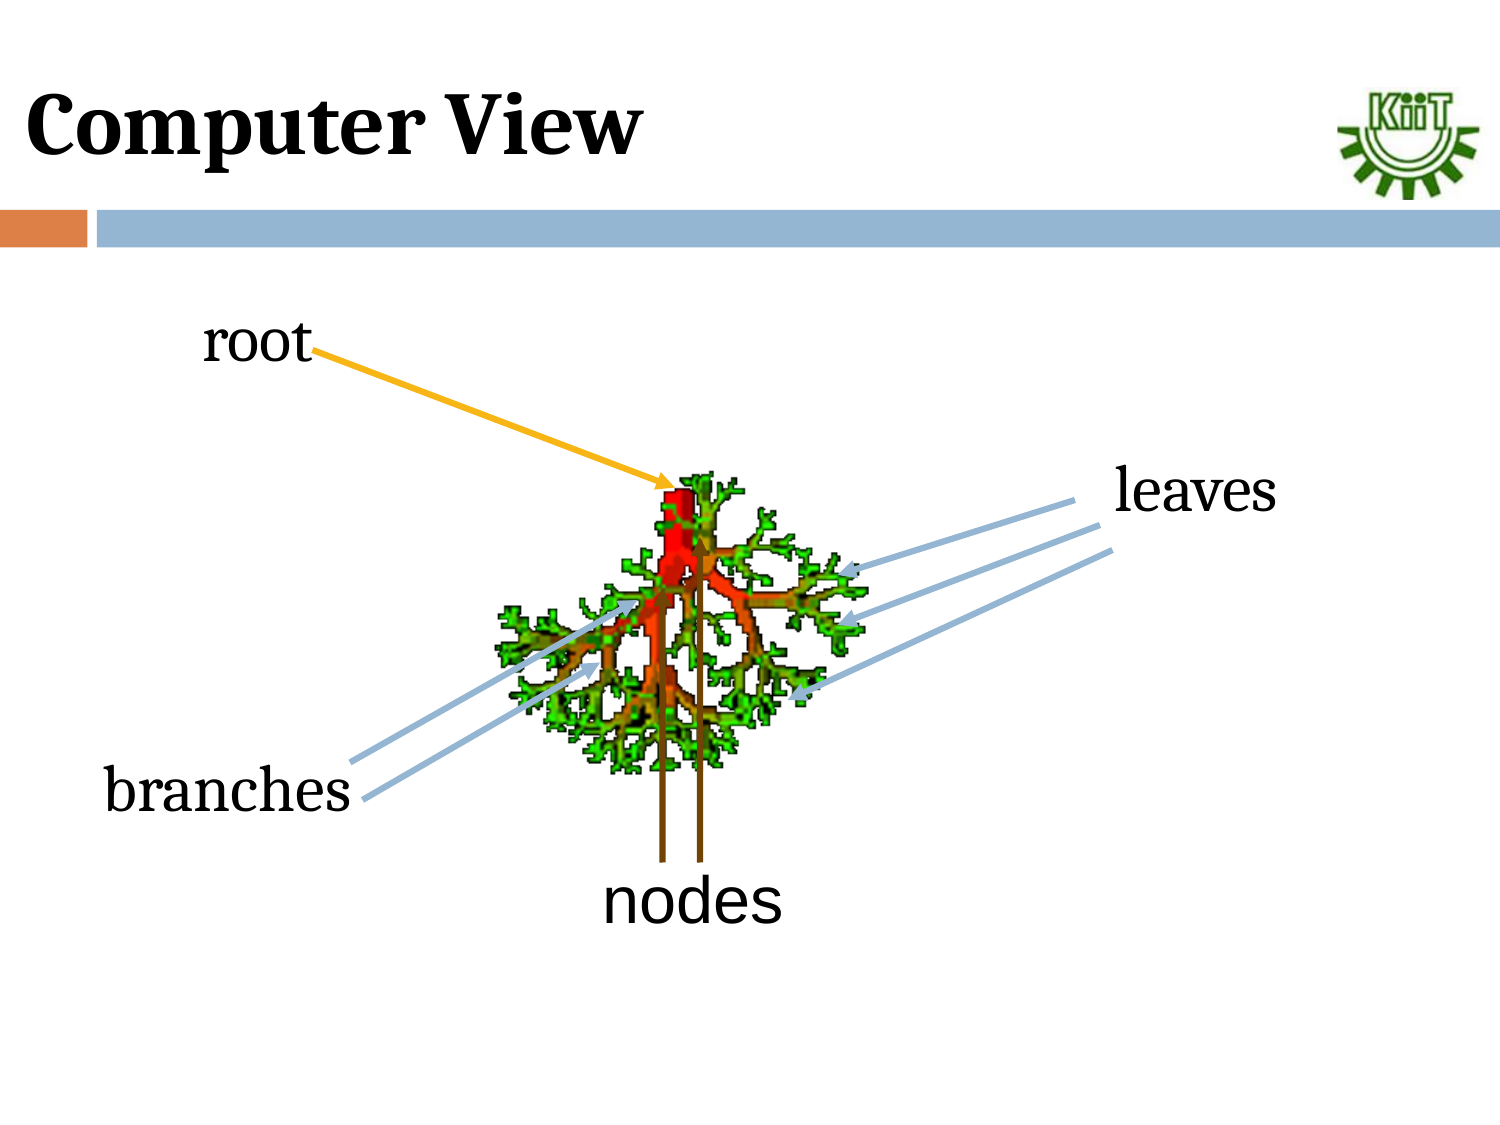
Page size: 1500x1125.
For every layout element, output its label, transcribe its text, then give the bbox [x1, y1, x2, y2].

text_box branches [87, 737, 400, 835]
text_box leaves [1099, 437, 1325, 533]
title Computer View [10, 37, 1349, 201]
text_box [187, 287, 676, 488]
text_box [587, 537, 863, 946]
picture [437, 371, 941, 876]
picture [1337, 87, 1491, 201]
